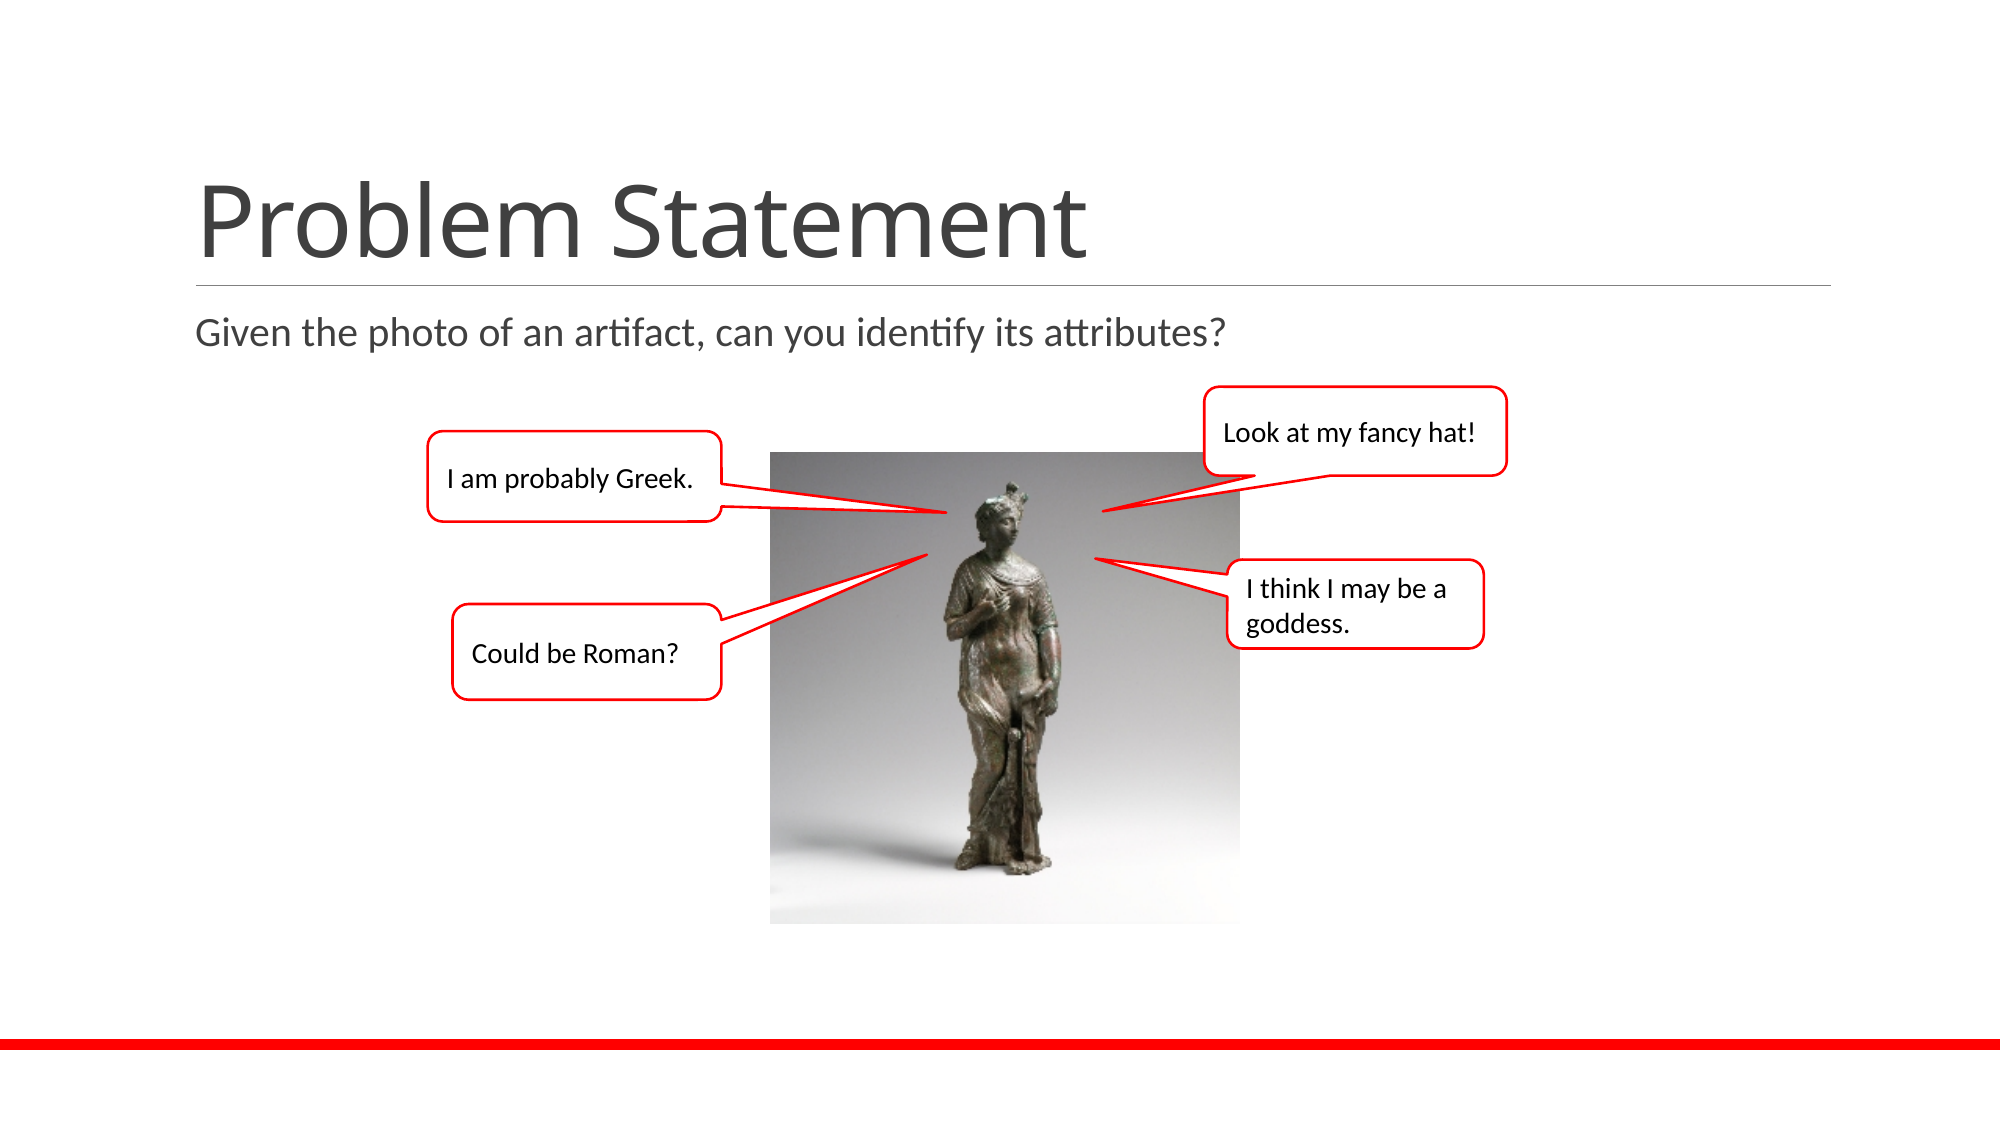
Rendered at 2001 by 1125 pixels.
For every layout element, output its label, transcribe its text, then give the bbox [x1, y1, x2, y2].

list Given the photo of an artifact, can you identify its attributes? [180, 302, 1830, 963]
title Problem Statement [180, 47, 1830, 285]
text_box I think I may be a goddess. [1247, 558, 1486, 650]
text_box Could be Roman? [451, 602, 767, 702]
text_box I am probably Greek. [426, 429, 767, 523]
text_box Look at my fancy hat! [1202, 385, 1509, 491]
picture [769, 452, 1240, 924]
